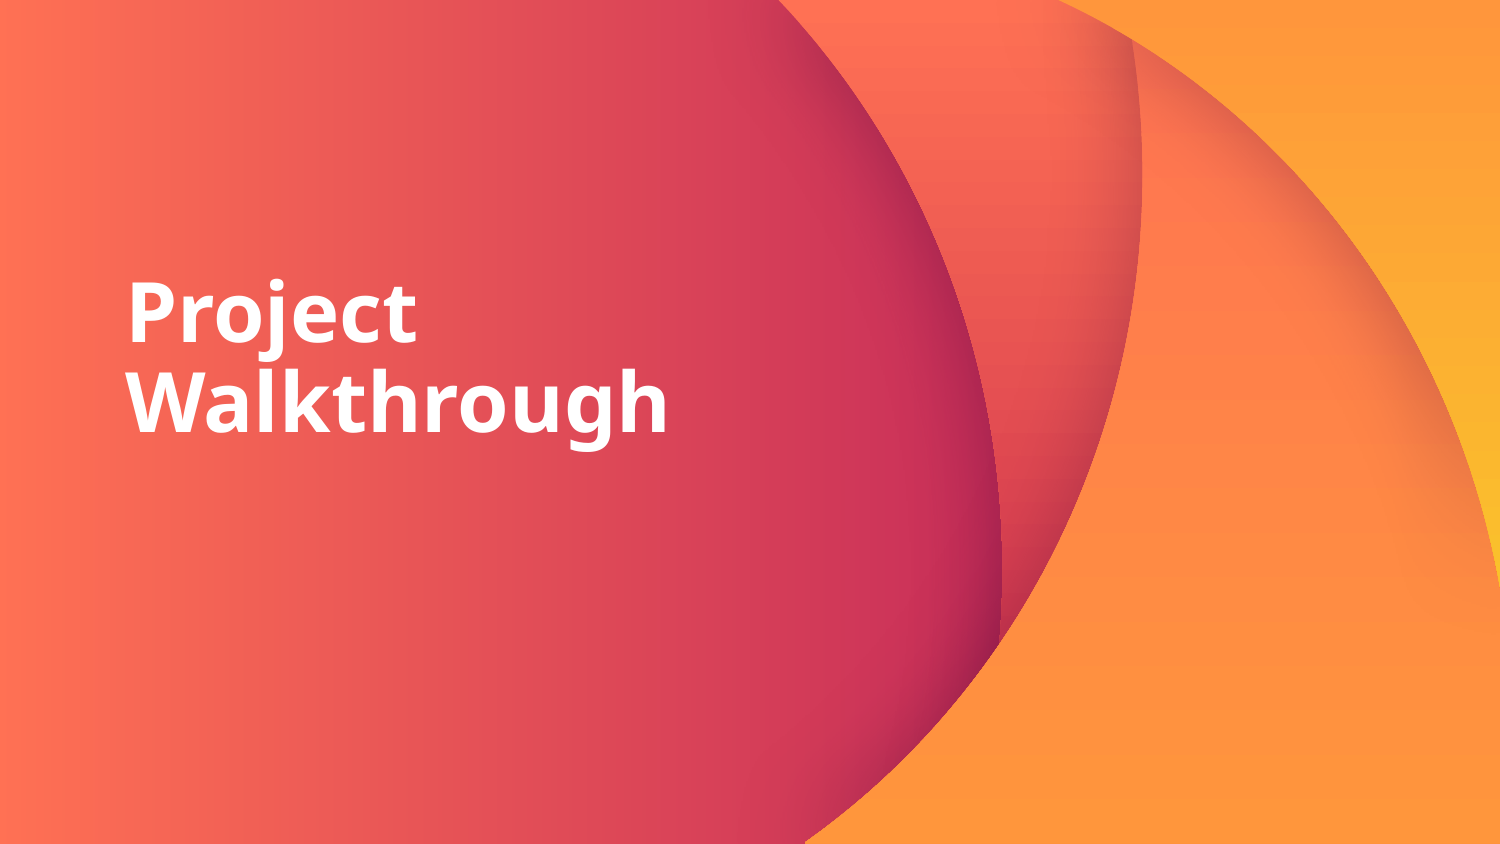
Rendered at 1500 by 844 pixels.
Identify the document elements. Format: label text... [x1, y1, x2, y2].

title Project Walkthrough [125, 346, 952, 451]
